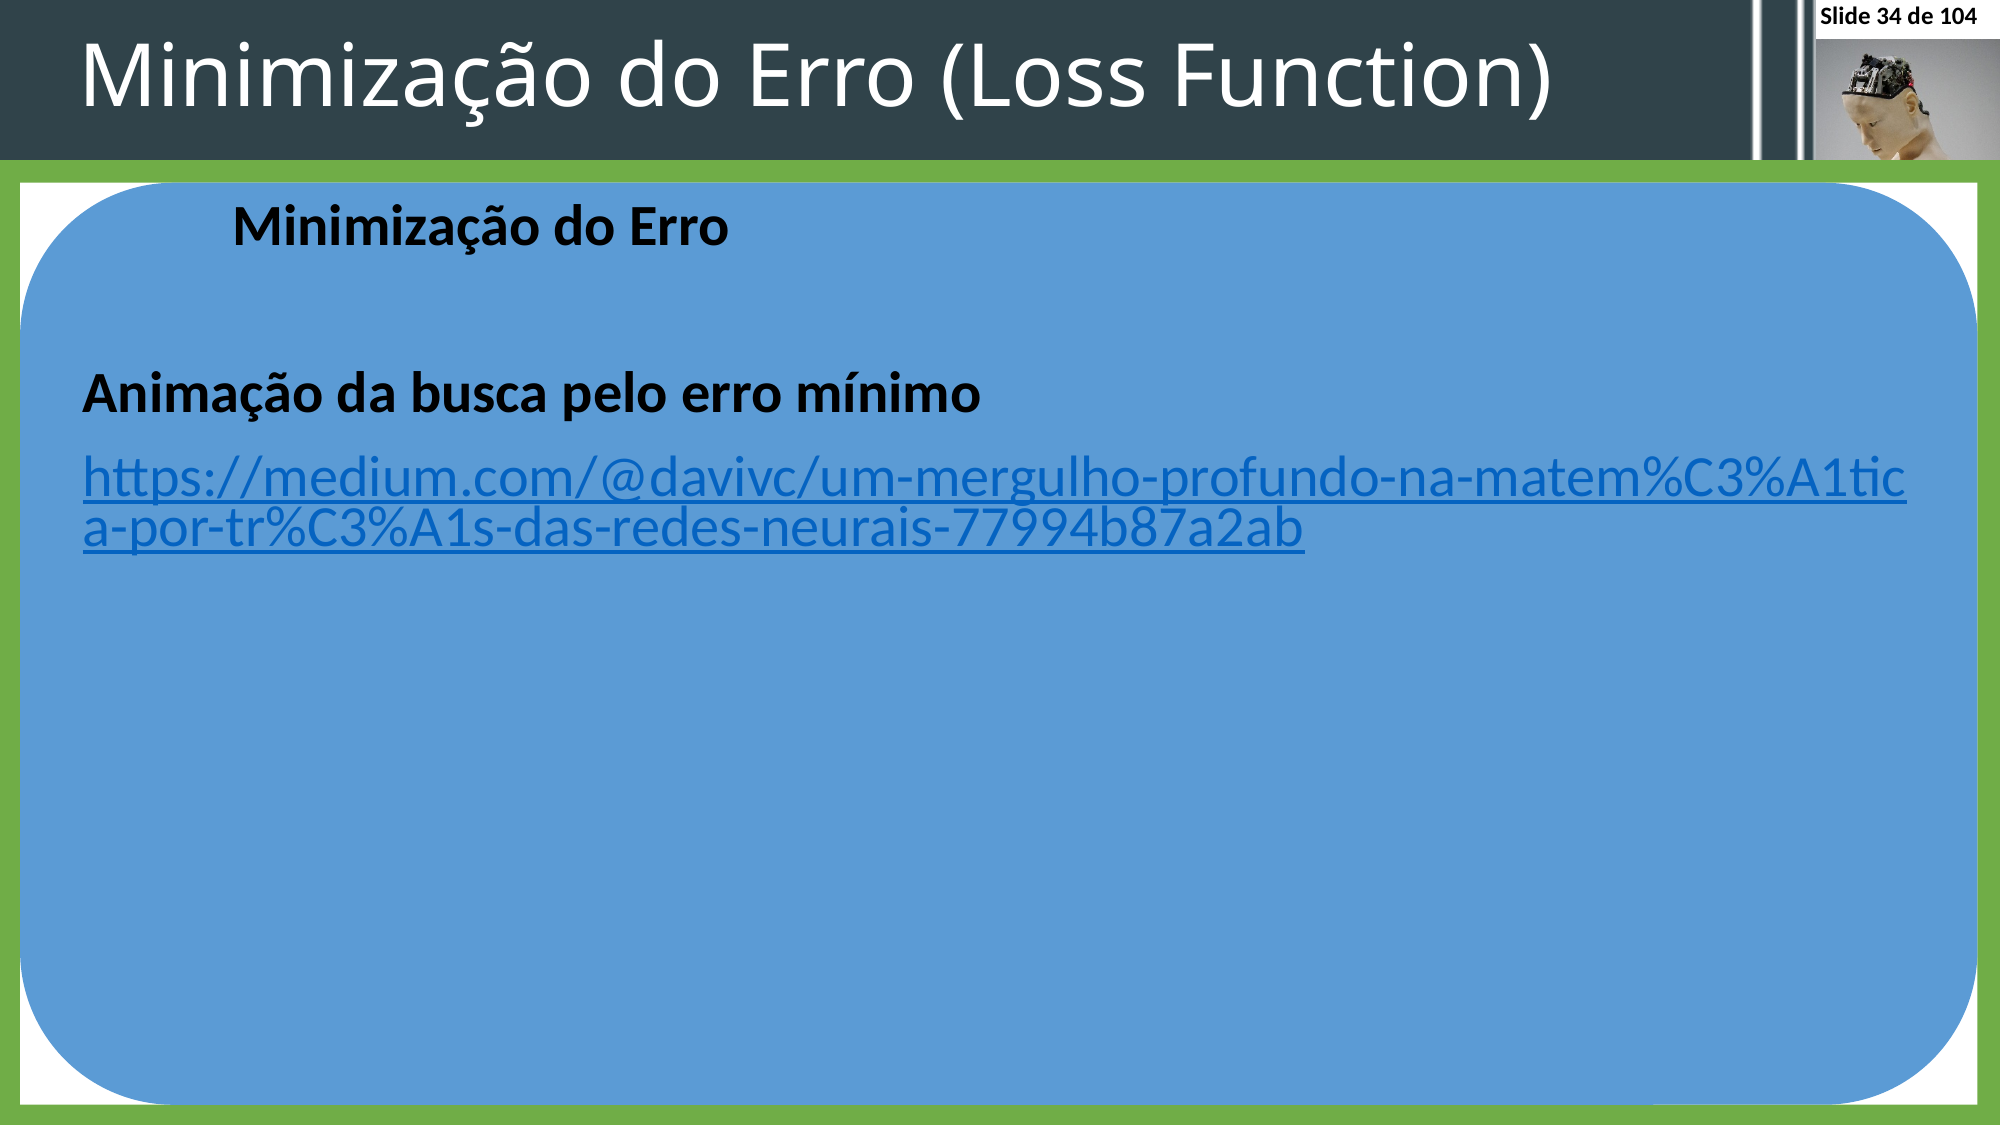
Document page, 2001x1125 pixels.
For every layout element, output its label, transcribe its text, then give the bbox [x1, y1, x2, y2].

text_box [1840, 973, 1978, 1106]
text_box [19, 224, 1979, 1106]
text_box [0, 159, 2000, 1125]
list Minimização do Erro Animação da busca pelo erro mínimo https://medium.com/@davivc/um-mergulho-profundo-na-matem%C3%A1tica-por-tr%C3%A1s-das-redes-neurais-77994b87a2ab [67, 187, 1939, 622]
text_box [19, 182, 153, 319]
text_box [1844, 182, 1978, 315]
text_box [133, 181, 1864, 187]
text_box [19, 969, 157, 1106]
picture [0, 0, 2000, 161]
